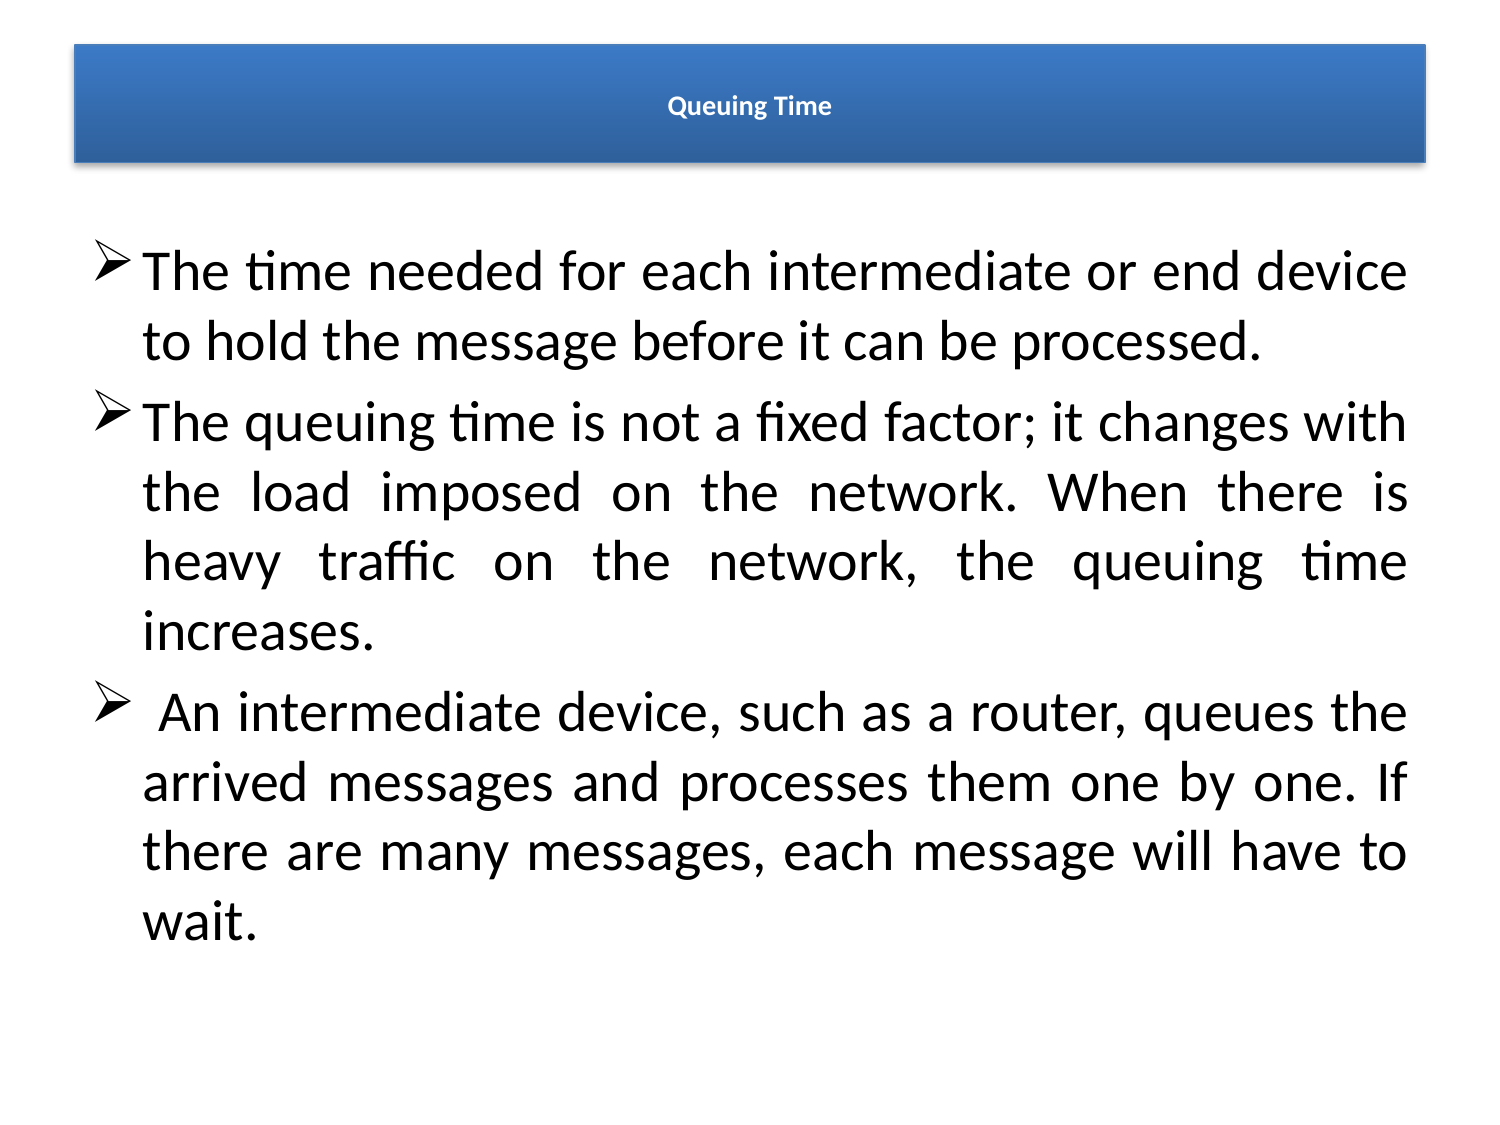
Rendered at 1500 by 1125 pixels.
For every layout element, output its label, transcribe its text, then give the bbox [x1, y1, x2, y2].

list The time needed for each intermediate or end device to hold the message before it can be processed. The queuing time is not a fixed factor; it changes with the load imposed on the network. When there is heavy traffic on the network, the queuing time increases. An intermediate device, such as a router, queues the arrived messages and processes them one by one. If there are many messages, each message will have to wait. [75, 224, 1425, 1005]
title Queuing Time [74, 44, 1426, 163]
